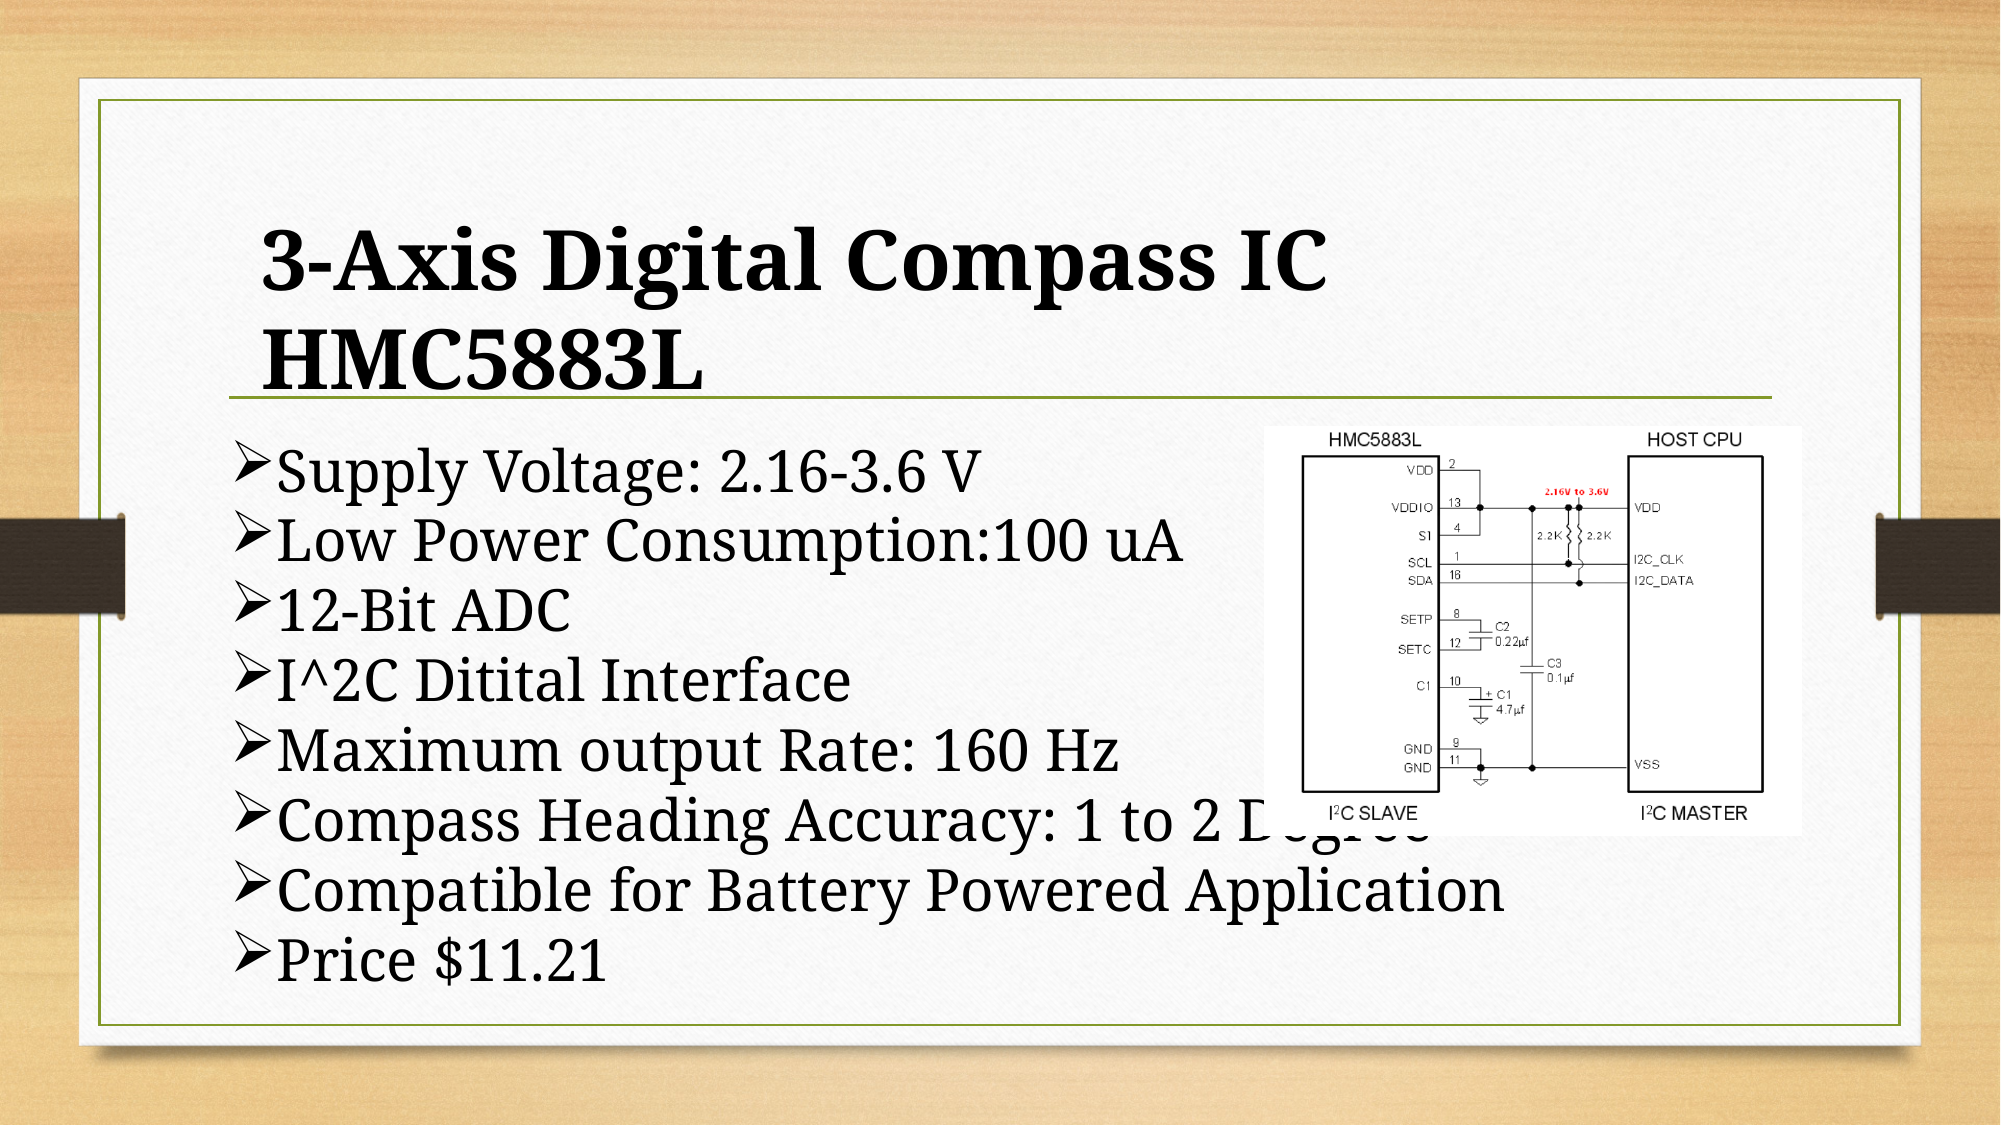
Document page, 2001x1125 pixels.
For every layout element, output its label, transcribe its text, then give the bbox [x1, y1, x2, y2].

text_box Supply Voltage: 2.16-3.6 V Low Power Consumption:100 uA 12-Bit ADC I^2C Ditital Interface Maximum output Rate: 160 Hz Compass Heading Accuracy: 1 to 2 Degree Compatible for Battery Powered Application Price $11.21 [215, 426, 1761, 1001]
picture [0, 0, 2001, 1125]
text_box 3-Axis Digital Compass IC HMC5883L [246, 199, 1712, 414]
